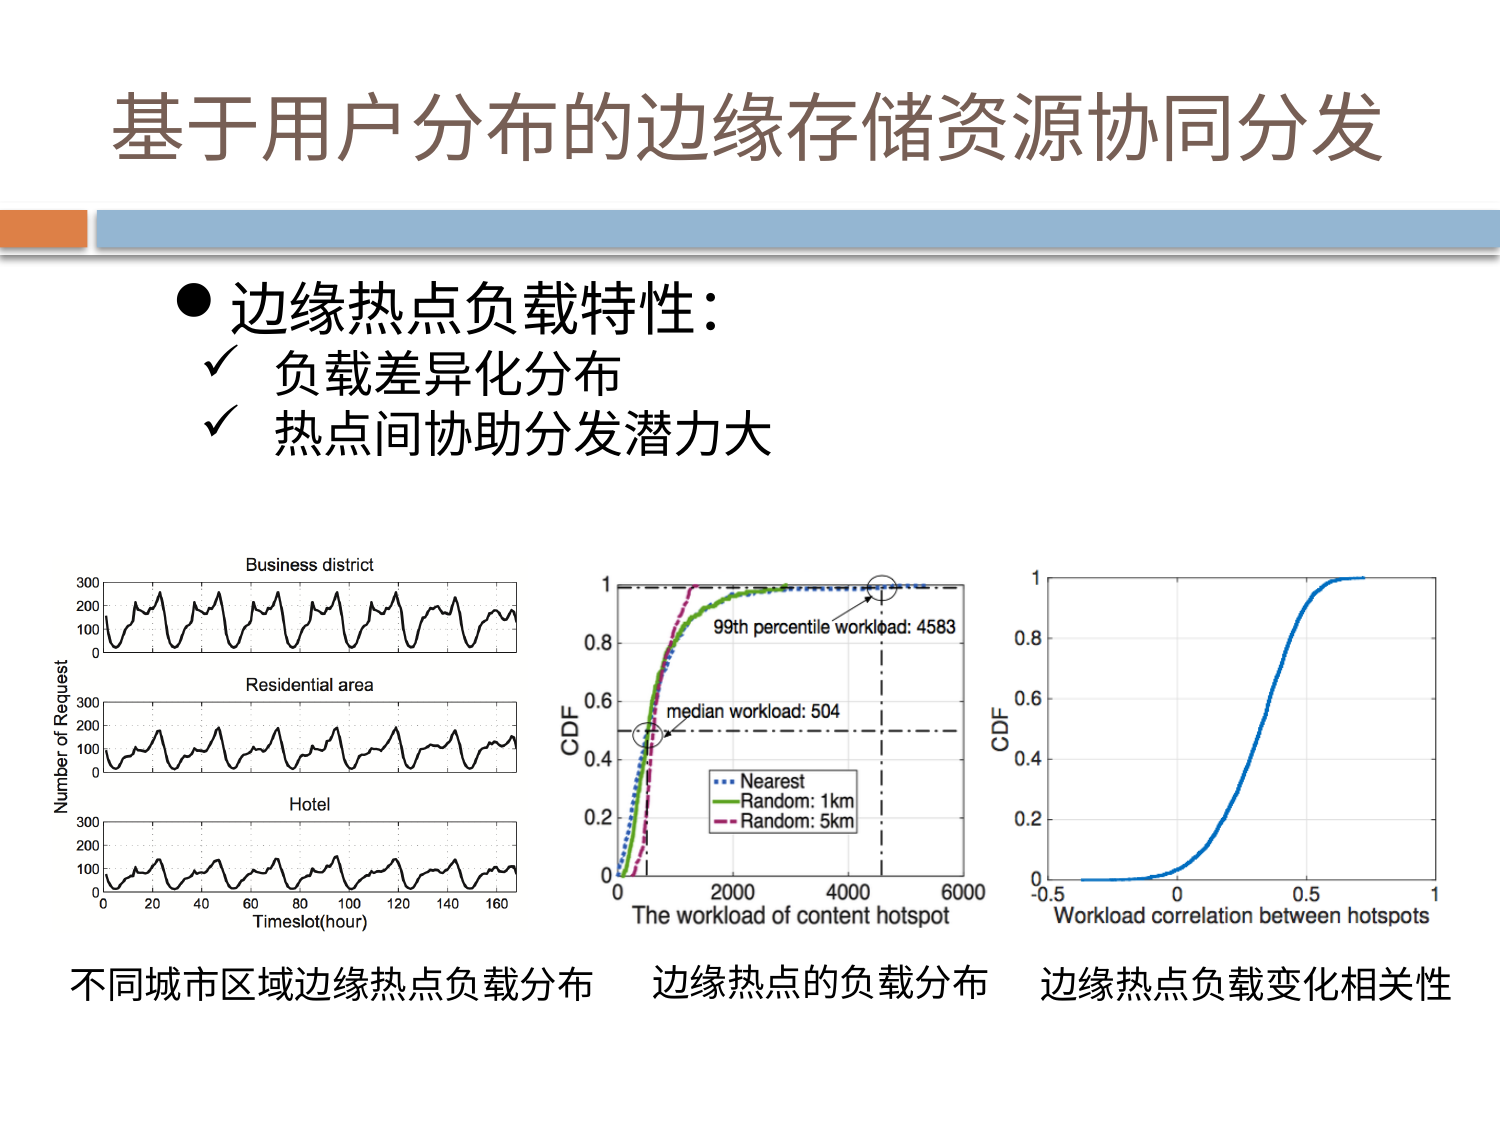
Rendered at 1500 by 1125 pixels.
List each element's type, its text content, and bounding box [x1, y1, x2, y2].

picture [52, 556, 528, 933]
text_box 边缘热点负载特性： 负载差异化分布 热点间协助分发潜力大 [82, 264, 1444, 470]
text_box 边缘热点的负载分布 [637, 952, 1185, 1012]
picture [549, 564, 1444, 933]
text_box 不同城市区域边缘热点负载分布 [55, 953, 638, 1013]
text_box 边缘热点负载变化相关性 [1025, 953, 1500, 1013]
title 基于用户分布的边缘存储资源协同分发 [95, 15, 1500, 235]
